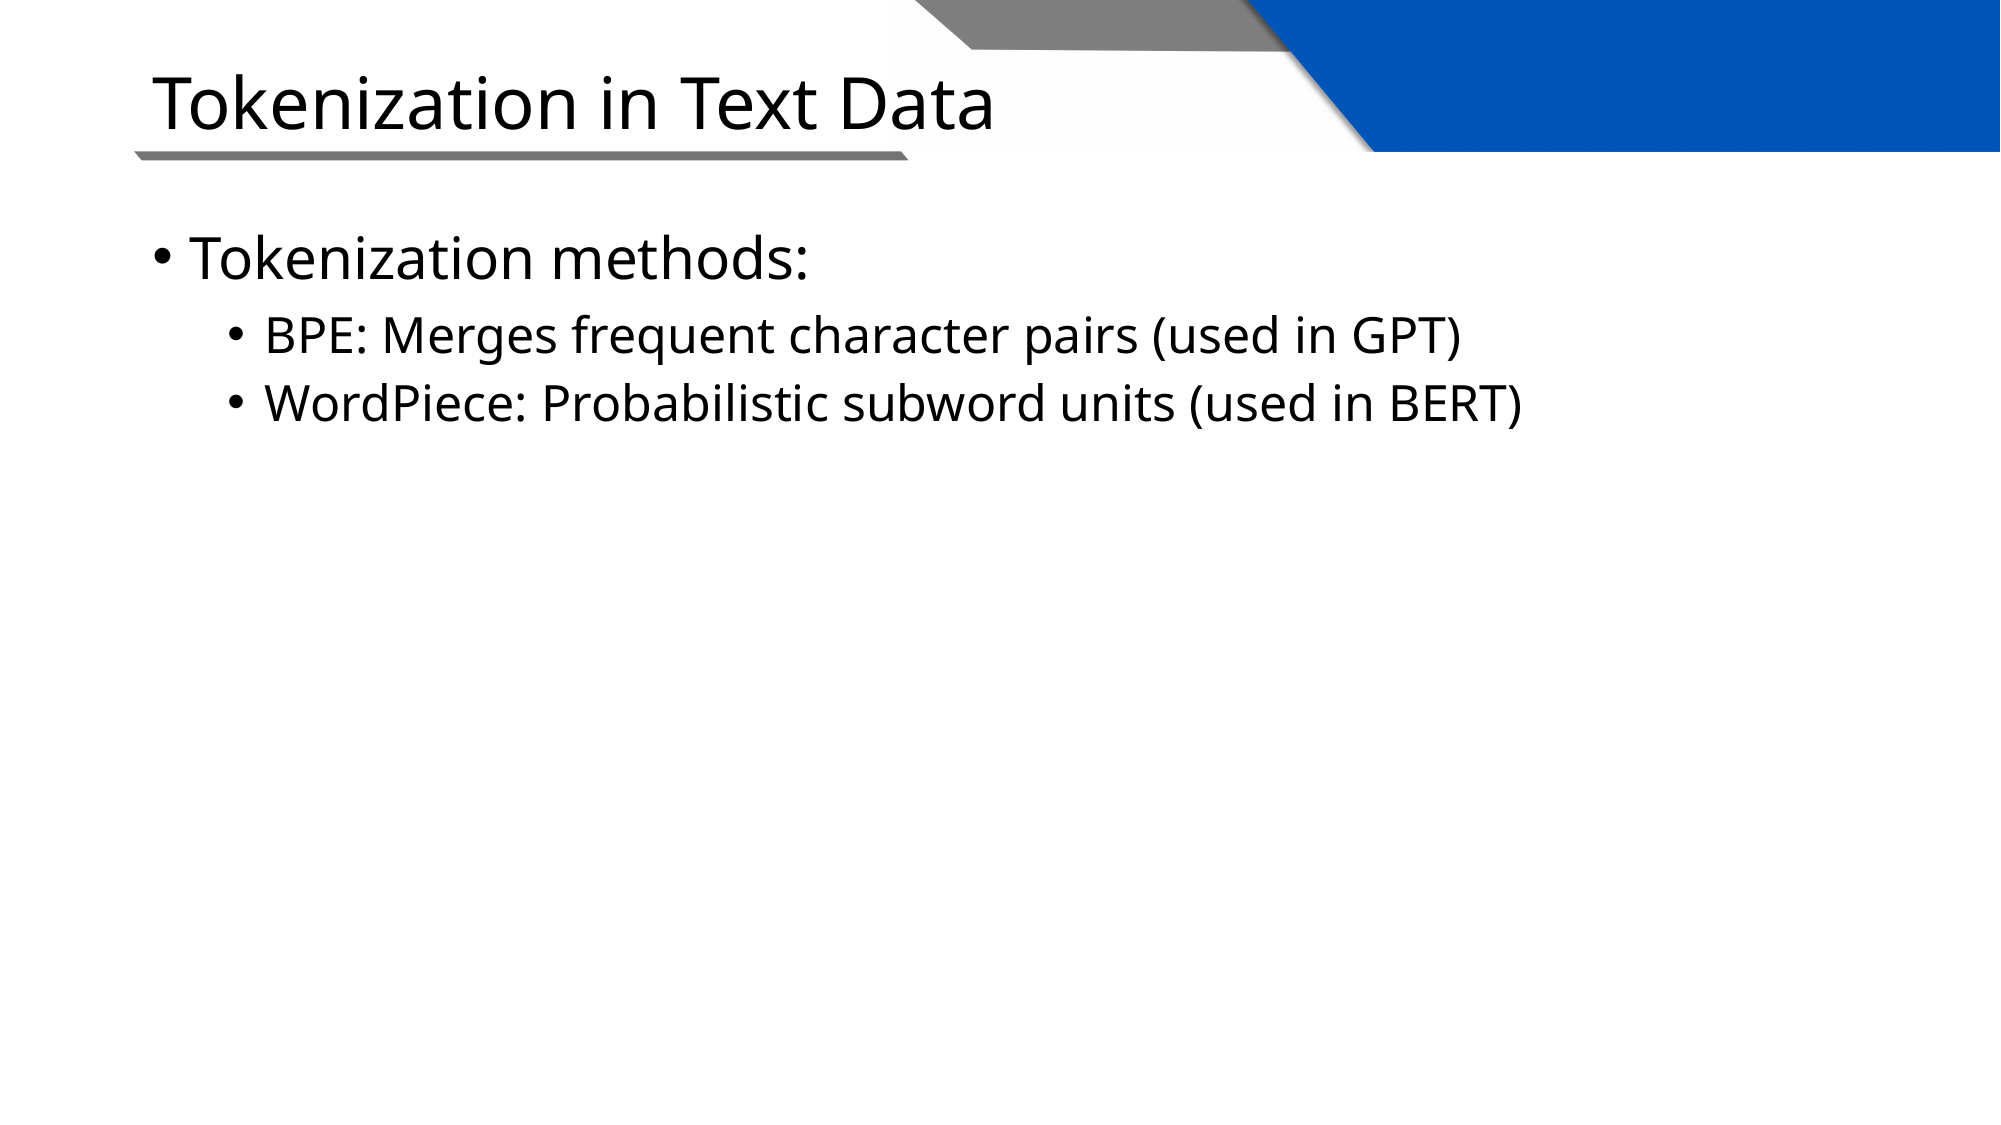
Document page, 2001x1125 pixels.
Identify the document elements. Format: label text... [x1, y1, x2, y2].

list Tokenization methods: BPE: Merges frequent character pairs (used in GPT) WordPiece: Probabilistic subword units (used in BERT) [137, 213, 1863, 1043]
picture [887, 0, 2000, 152]
title Tokenization in Text Data [137, 59, 1863, 153]
